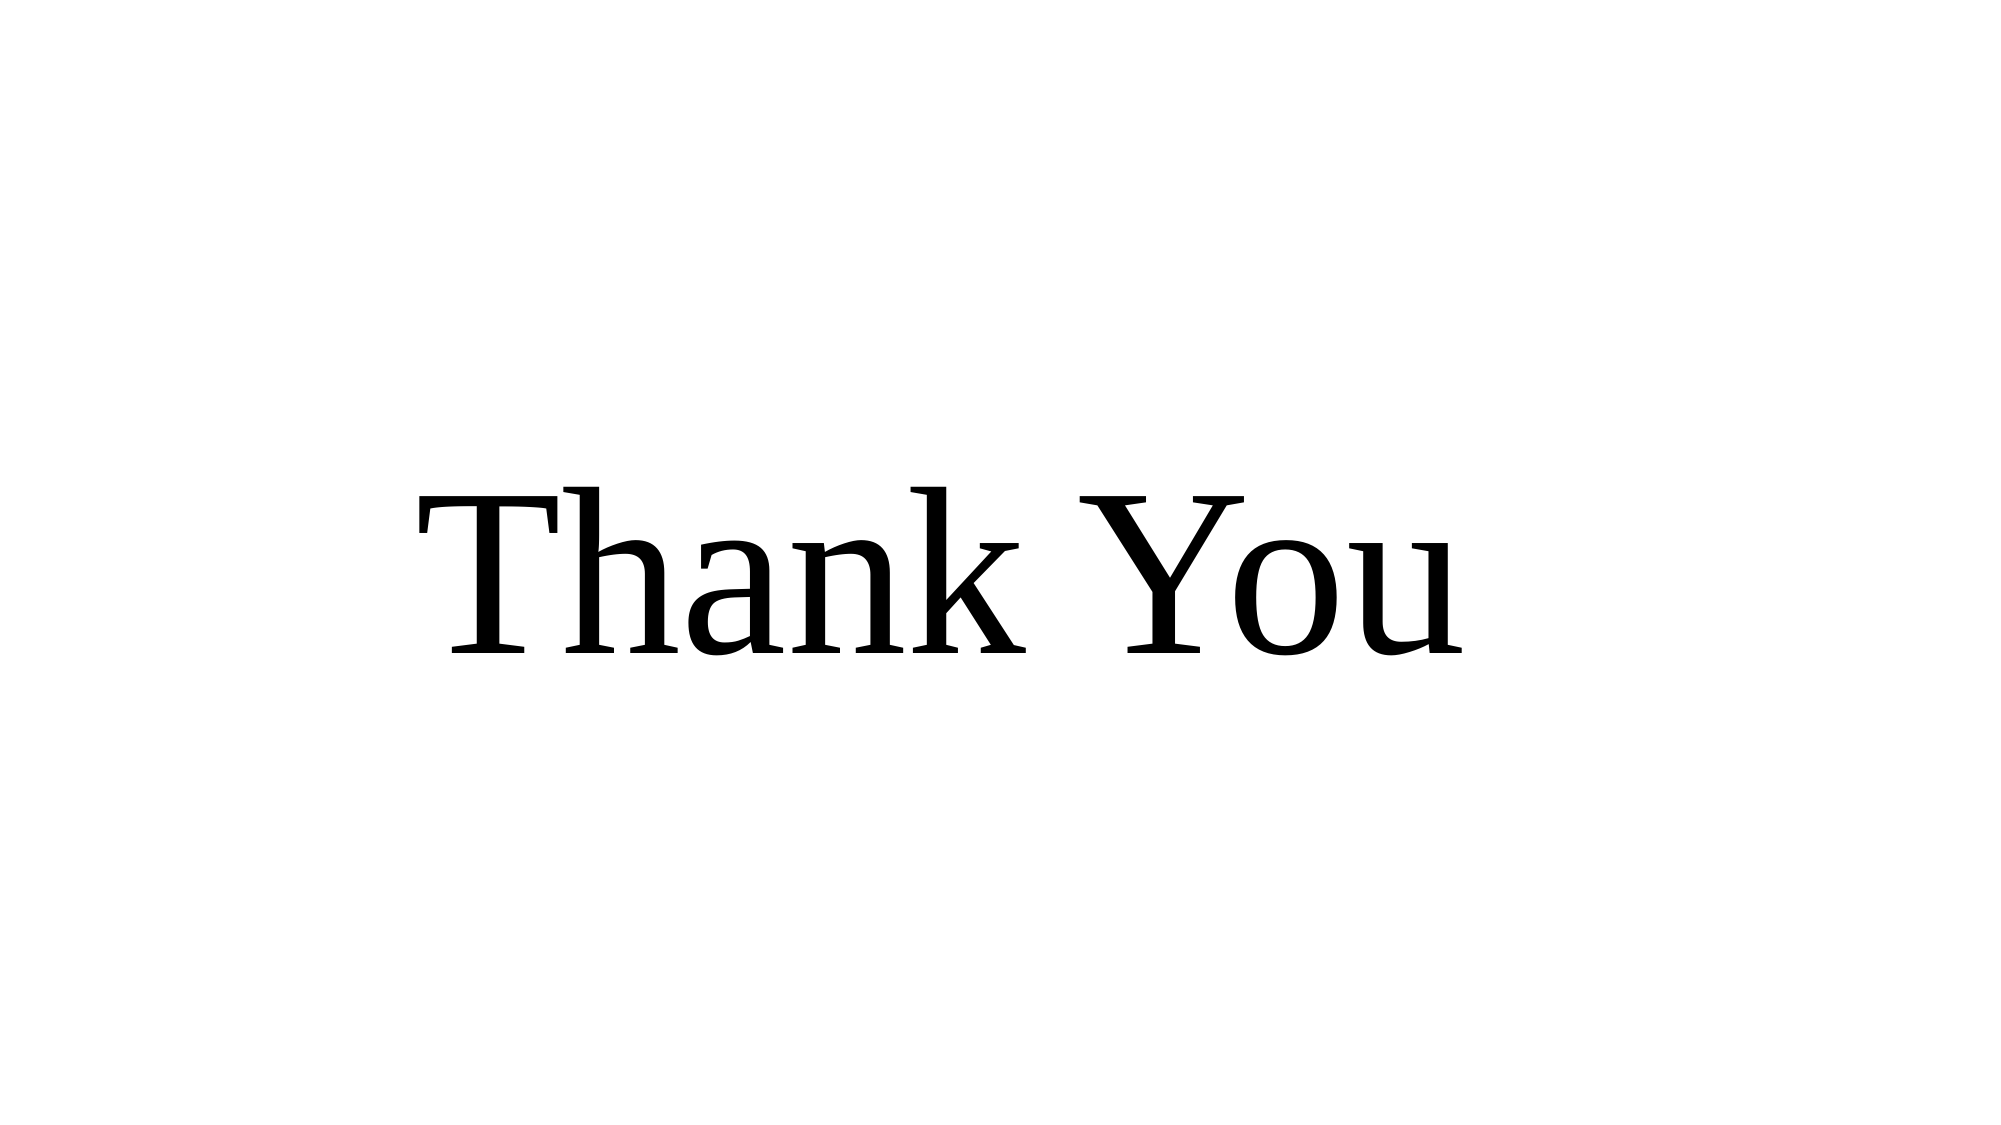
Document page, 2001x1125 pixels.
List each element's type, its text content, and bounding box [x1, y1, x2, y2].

text_box Thank You [400, 407, 1482, 710]
